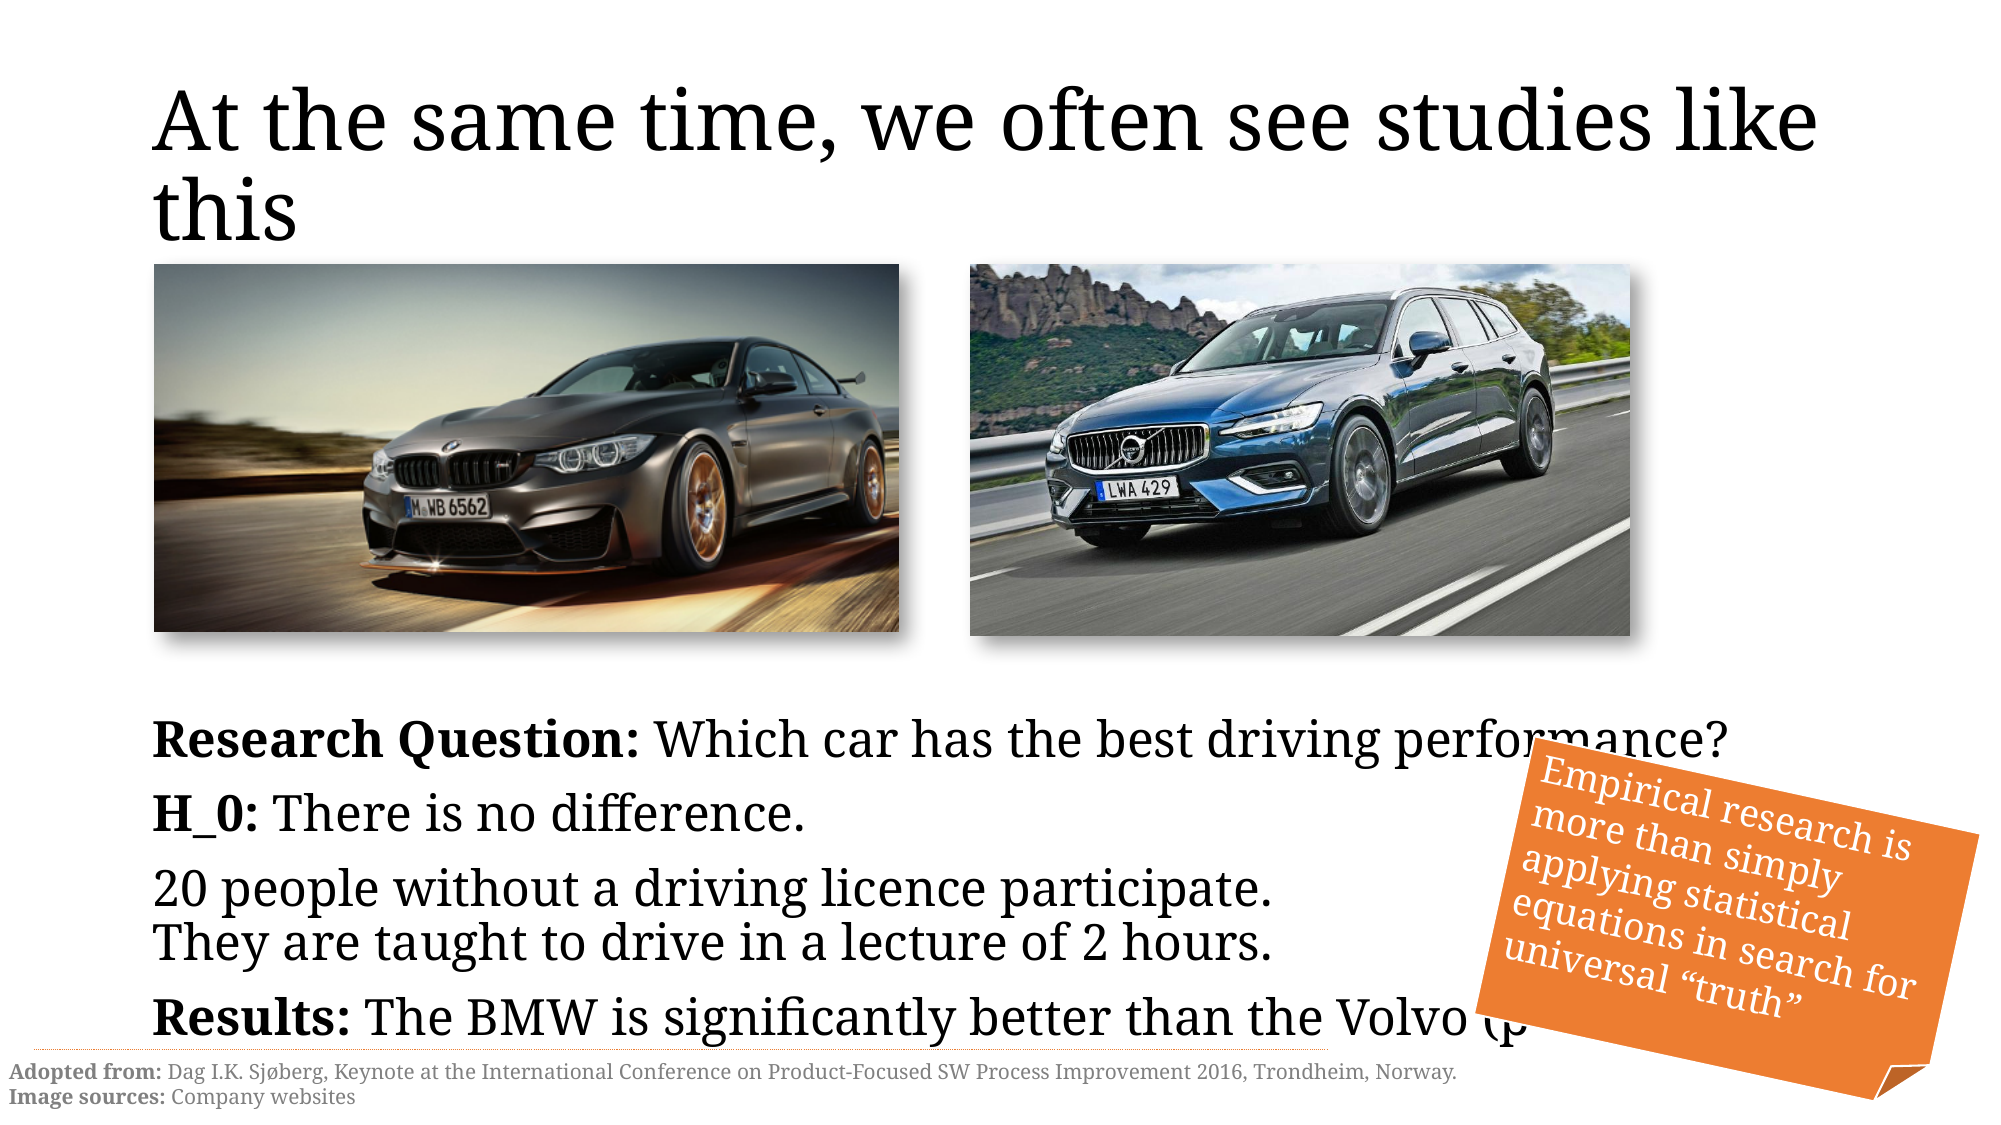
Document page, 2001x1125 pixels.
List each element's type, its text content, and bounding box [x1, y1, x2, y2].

title At the same time, we often see studies like this [137, 59, 1886, 278]
picture [154, 264, 899, 632]
text_box Adopted from: Dag I.K. Sjøberg, Keynote at the International Conference on Product-Focused SW Process Improvement 2016, Trondheim, Norway. Image sources: Company websites [0, 1050, 1472, 1116]
text_box Empirical research is more than simply applying statistical equations in search for universal “truth” [1472, 735, 1982, 1103]
picture [970, 264, 1630, 636]
list Research Question: Which car has the best driving performance? H_0: There is no difference. 20 people without a driving licence participate. They are taught to drive in a lecture of 2 hours. Results: The BMW is significantly better than the Volvo (p<0.01) [137, 706, 1863, 1048]
